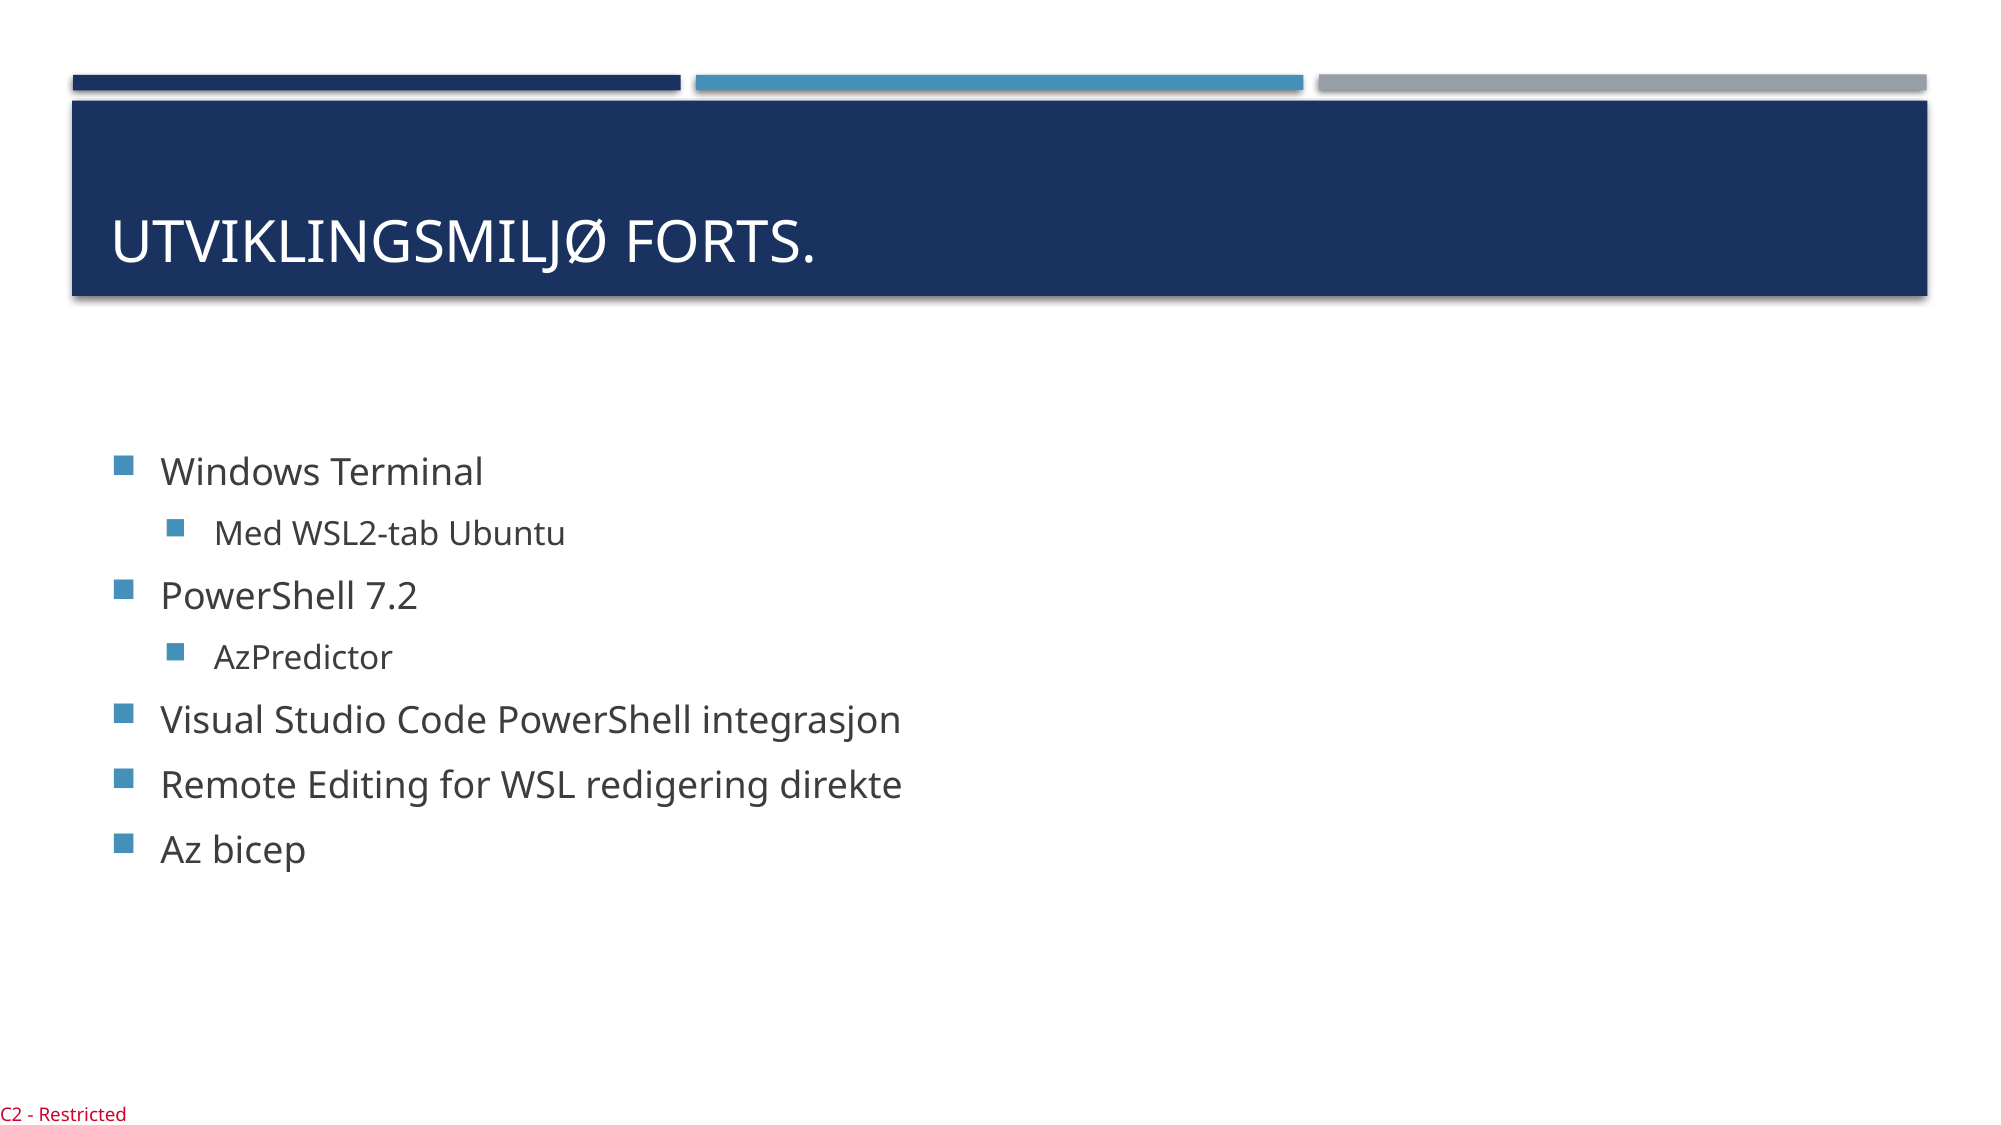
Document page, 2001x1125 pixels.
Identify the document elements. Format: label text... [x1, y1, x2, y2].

list Windows Terminal Med WSL2-tab Ubuntu PowerShell 7.2 AzPredictor Visual Studio Code PowerShell integrasjon Remote Editing for WSL redigering direkte Az bicep [95, 357, 1905, 962]
title Utviklingsmiljø forts. [95, 115, 1905, 282]
